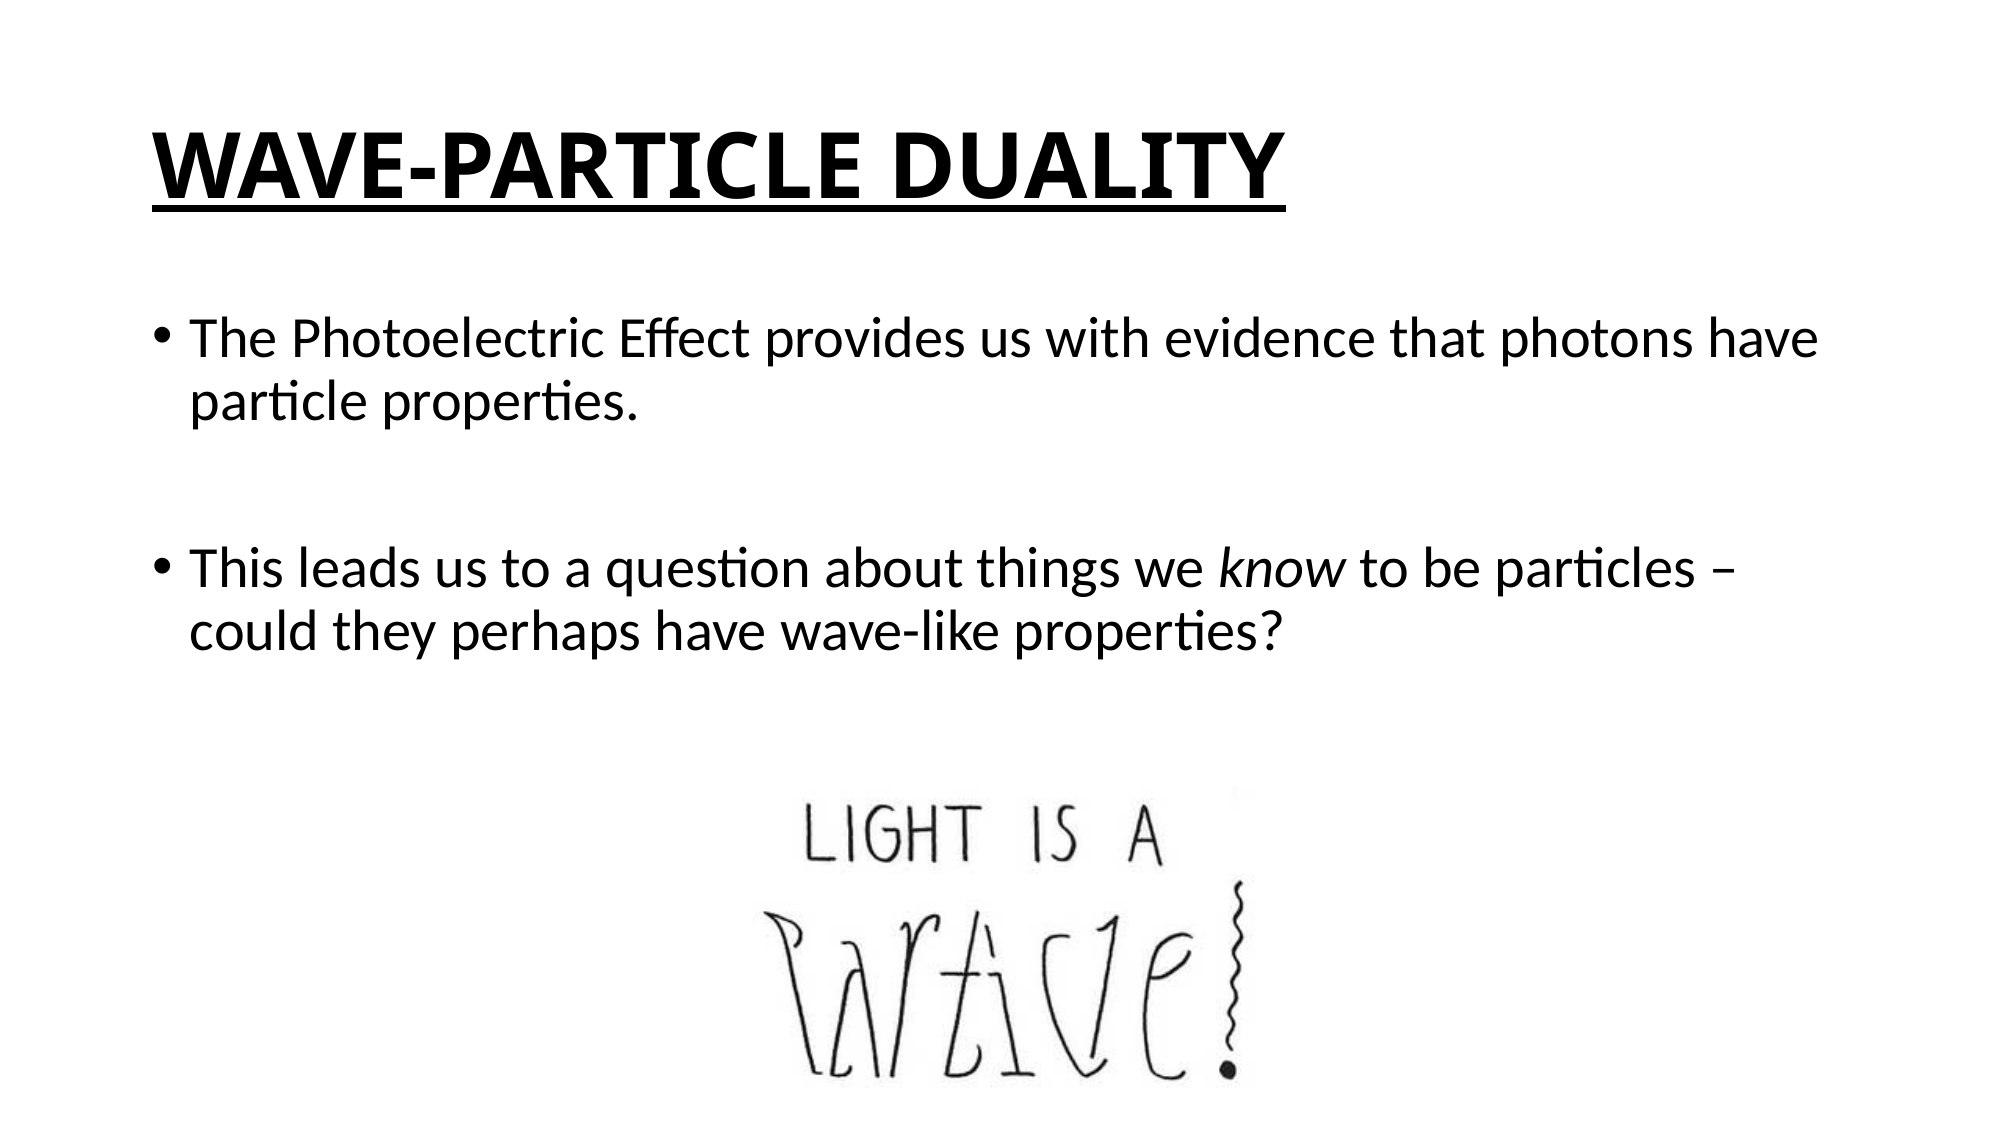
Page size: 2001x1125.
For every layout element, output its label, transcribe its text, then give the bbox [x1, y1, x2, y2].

picture [728, 786, 1276, 1097]
title WAVE-PARTICLE DUALITY [137, 59, 1863, 278]
list The Photoelectric Effect provides us with evidence that photons have particle properties. This leads us to a question about things we know to be particles – could they perhaps have wave-like properties? [137, 299, 1863, 1014]
